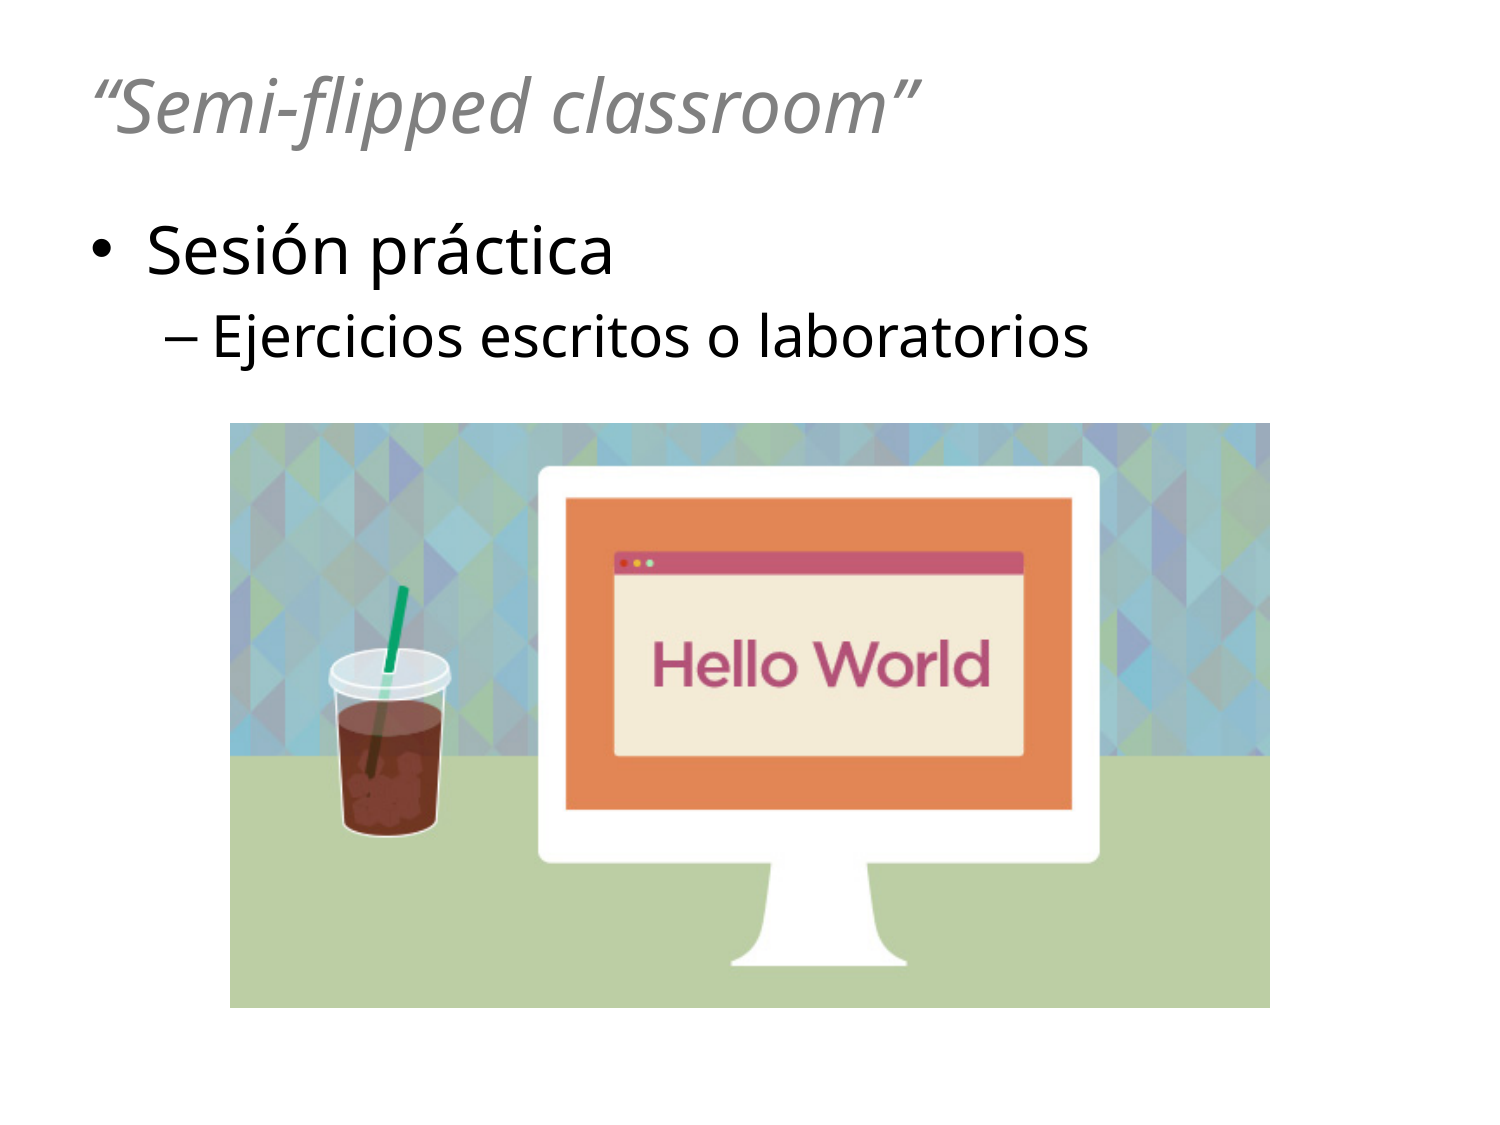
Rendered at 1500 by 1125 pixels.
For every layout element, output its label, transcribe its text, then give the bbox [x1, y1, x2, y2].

picture [229, 423, 1271, 1008]
list Sesión práctica Ejercicios escritos o laboratorios [75, 200, 1425, 1005]
title “Semi-flipped classroom” [75, 45, 1425, 163]
